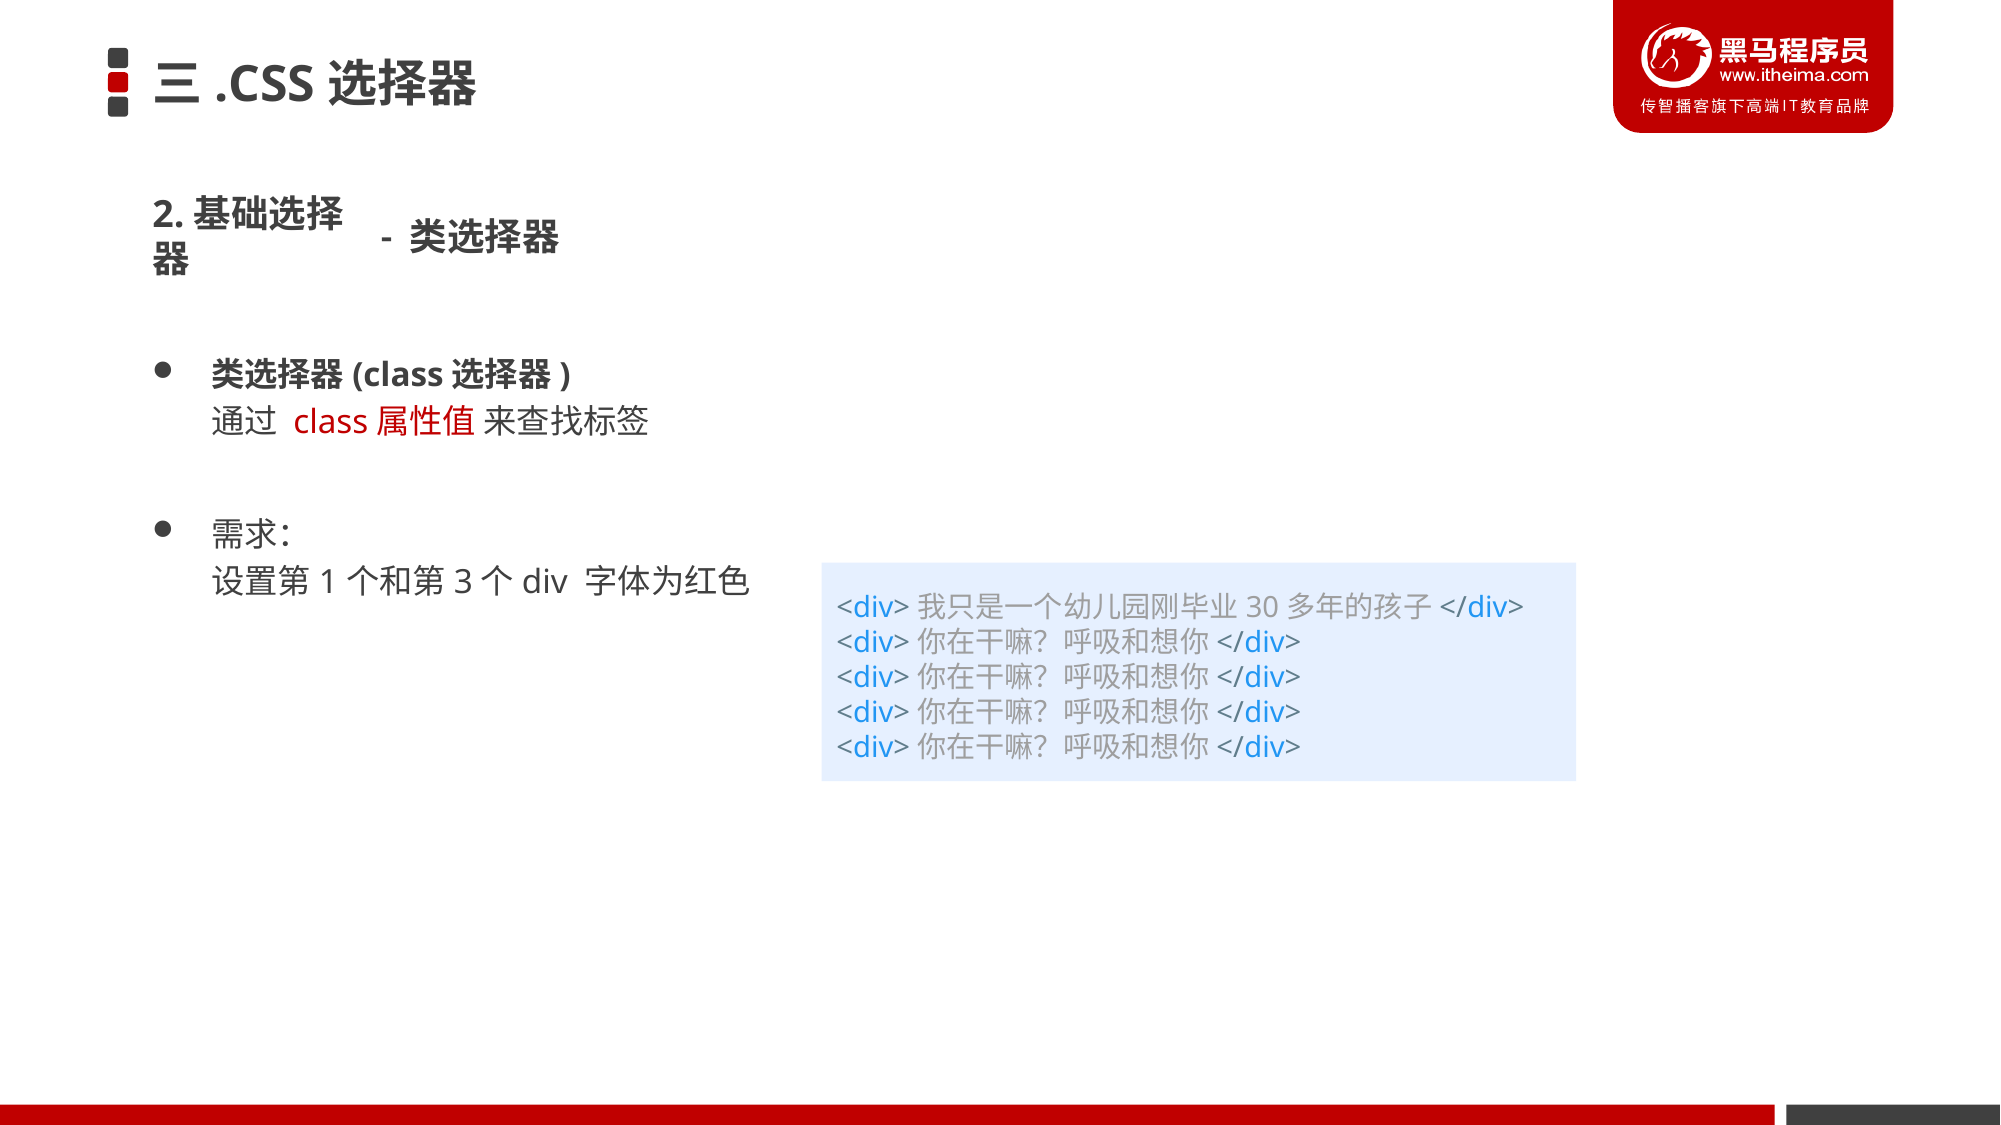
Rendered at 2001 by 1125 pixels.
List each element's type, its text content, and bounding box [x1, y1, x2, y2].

text_box 类选择器(class选择器) 通过 class属性值 来查找标签 需求： 设置第1个和第3个div 字体为红色 [137, 326, 984, 863]
text_box - 类选择器 [366, 205, 575, 266]
picture [1616, 11, 1894, 125]
list 2.基础选择器 [137, 192, 390, 277]
title 三.CSS选择器 [137, 38, 1577, 124]
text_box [821, 562, 1577, 782]
